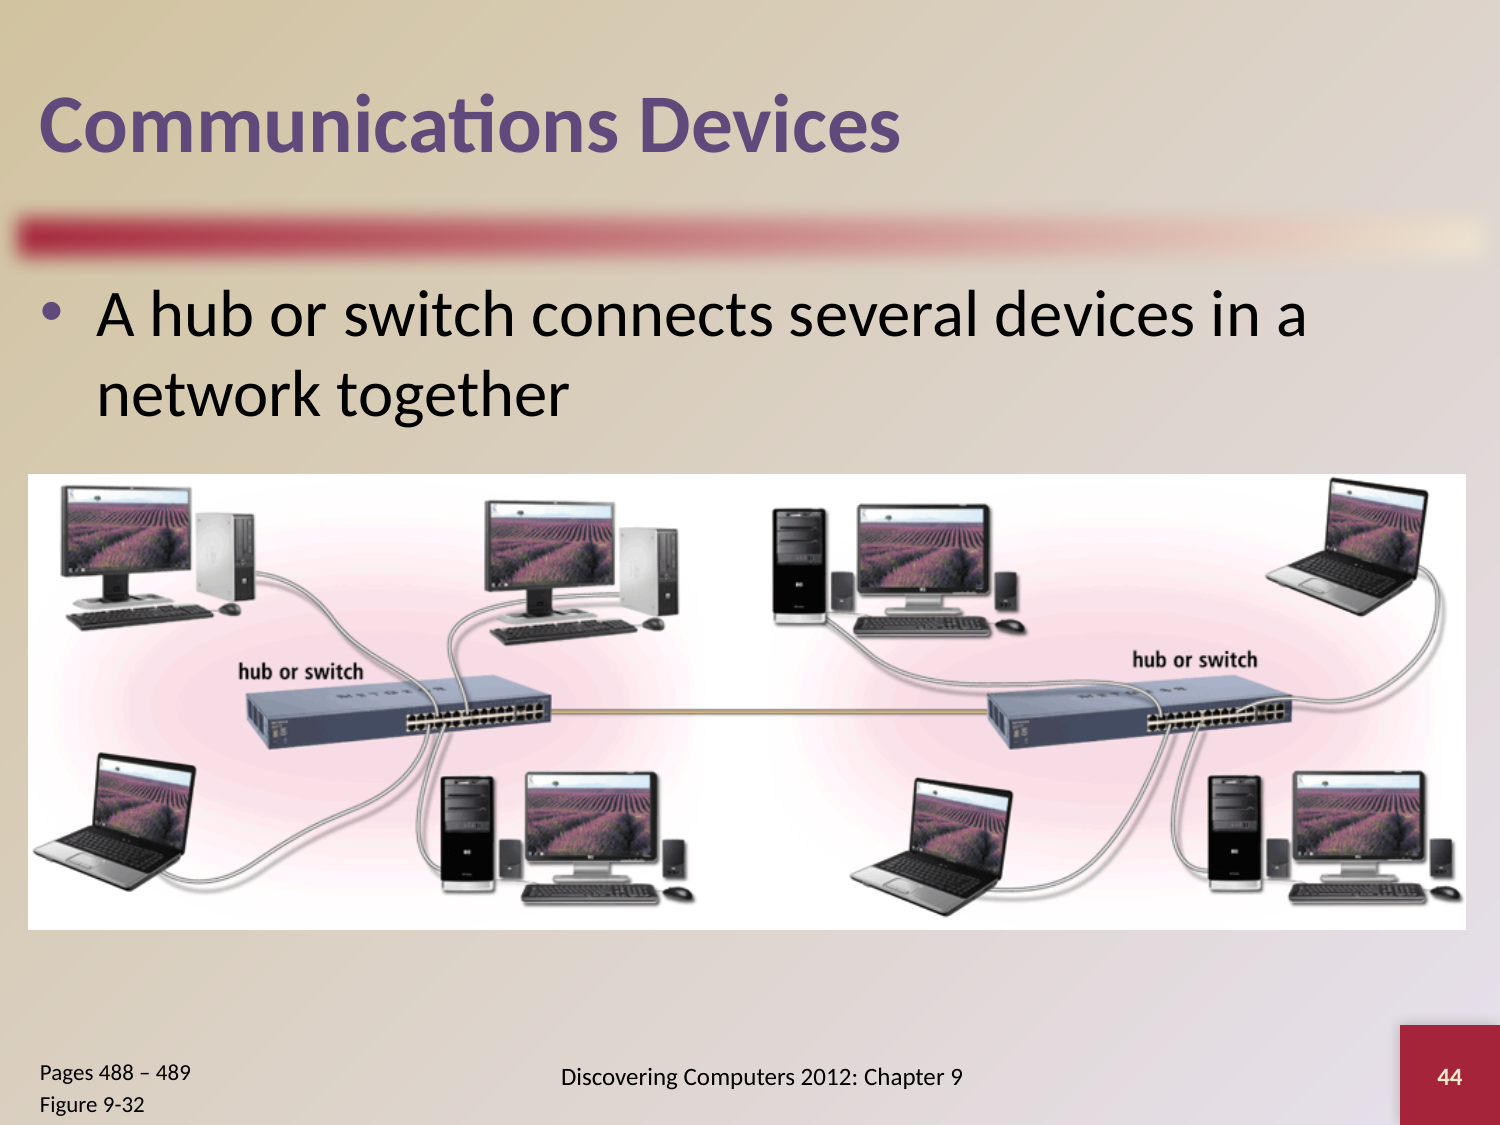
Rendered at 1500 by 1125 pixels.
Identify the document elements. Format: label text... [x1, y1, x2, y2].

picture [27, 474, 1466, 930]
slide_number 44 [1400, 1025, 1500, 1125]
title Communications Devices [24, 24, 1475, 213]
list A hub or switch connects several devices in a network together [24, 262, 1475, 1025]
list Pages 488 – 489 Figure 9-32 [24, 1050, 300, 1125]
footer Discovering Computers 2012: Chapter 9 [450, 1037, 1075, 1113]
